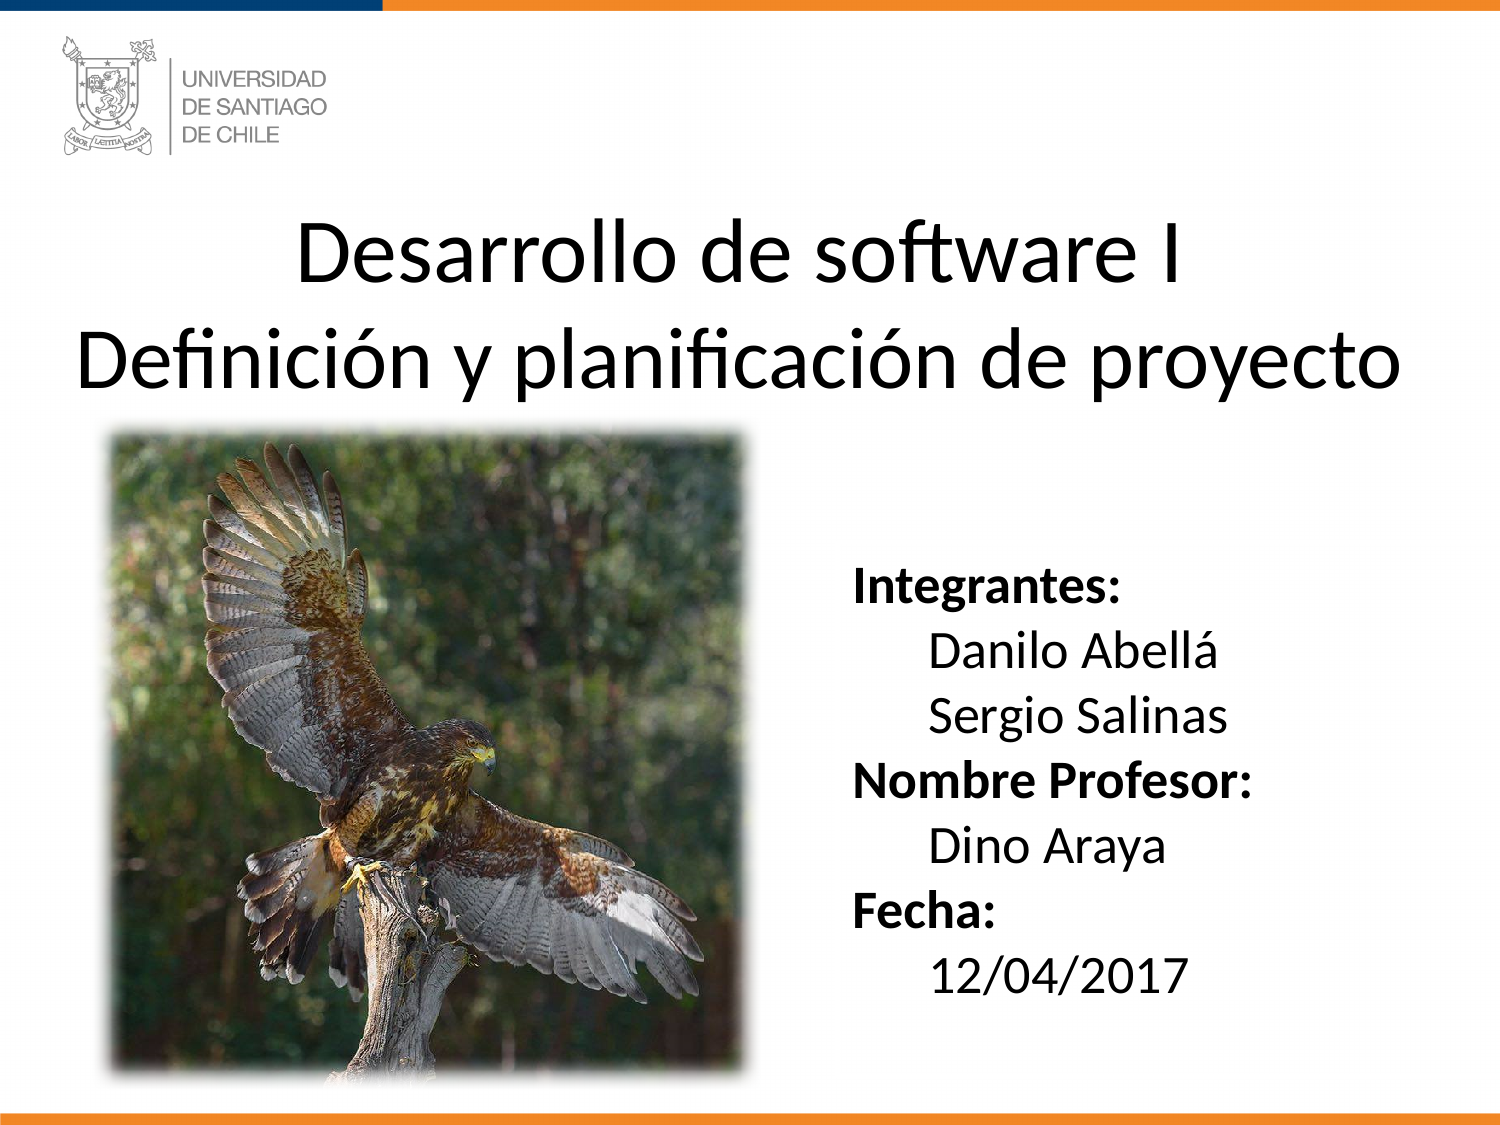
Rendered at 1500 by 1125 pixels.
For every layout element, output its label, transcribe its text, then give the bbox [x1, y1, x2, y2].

picture [0, 0, 1500, 1125]
text_box Integrantes: Danilo Abellá Sergio Salinas Nombre Profesor: Dino Araya Fecha: 12/04/2017 [835, 540, 1500, 1079]
title Desarrollo de software I Definición y planificación de proyecto [0, 204, 1485, 393]
